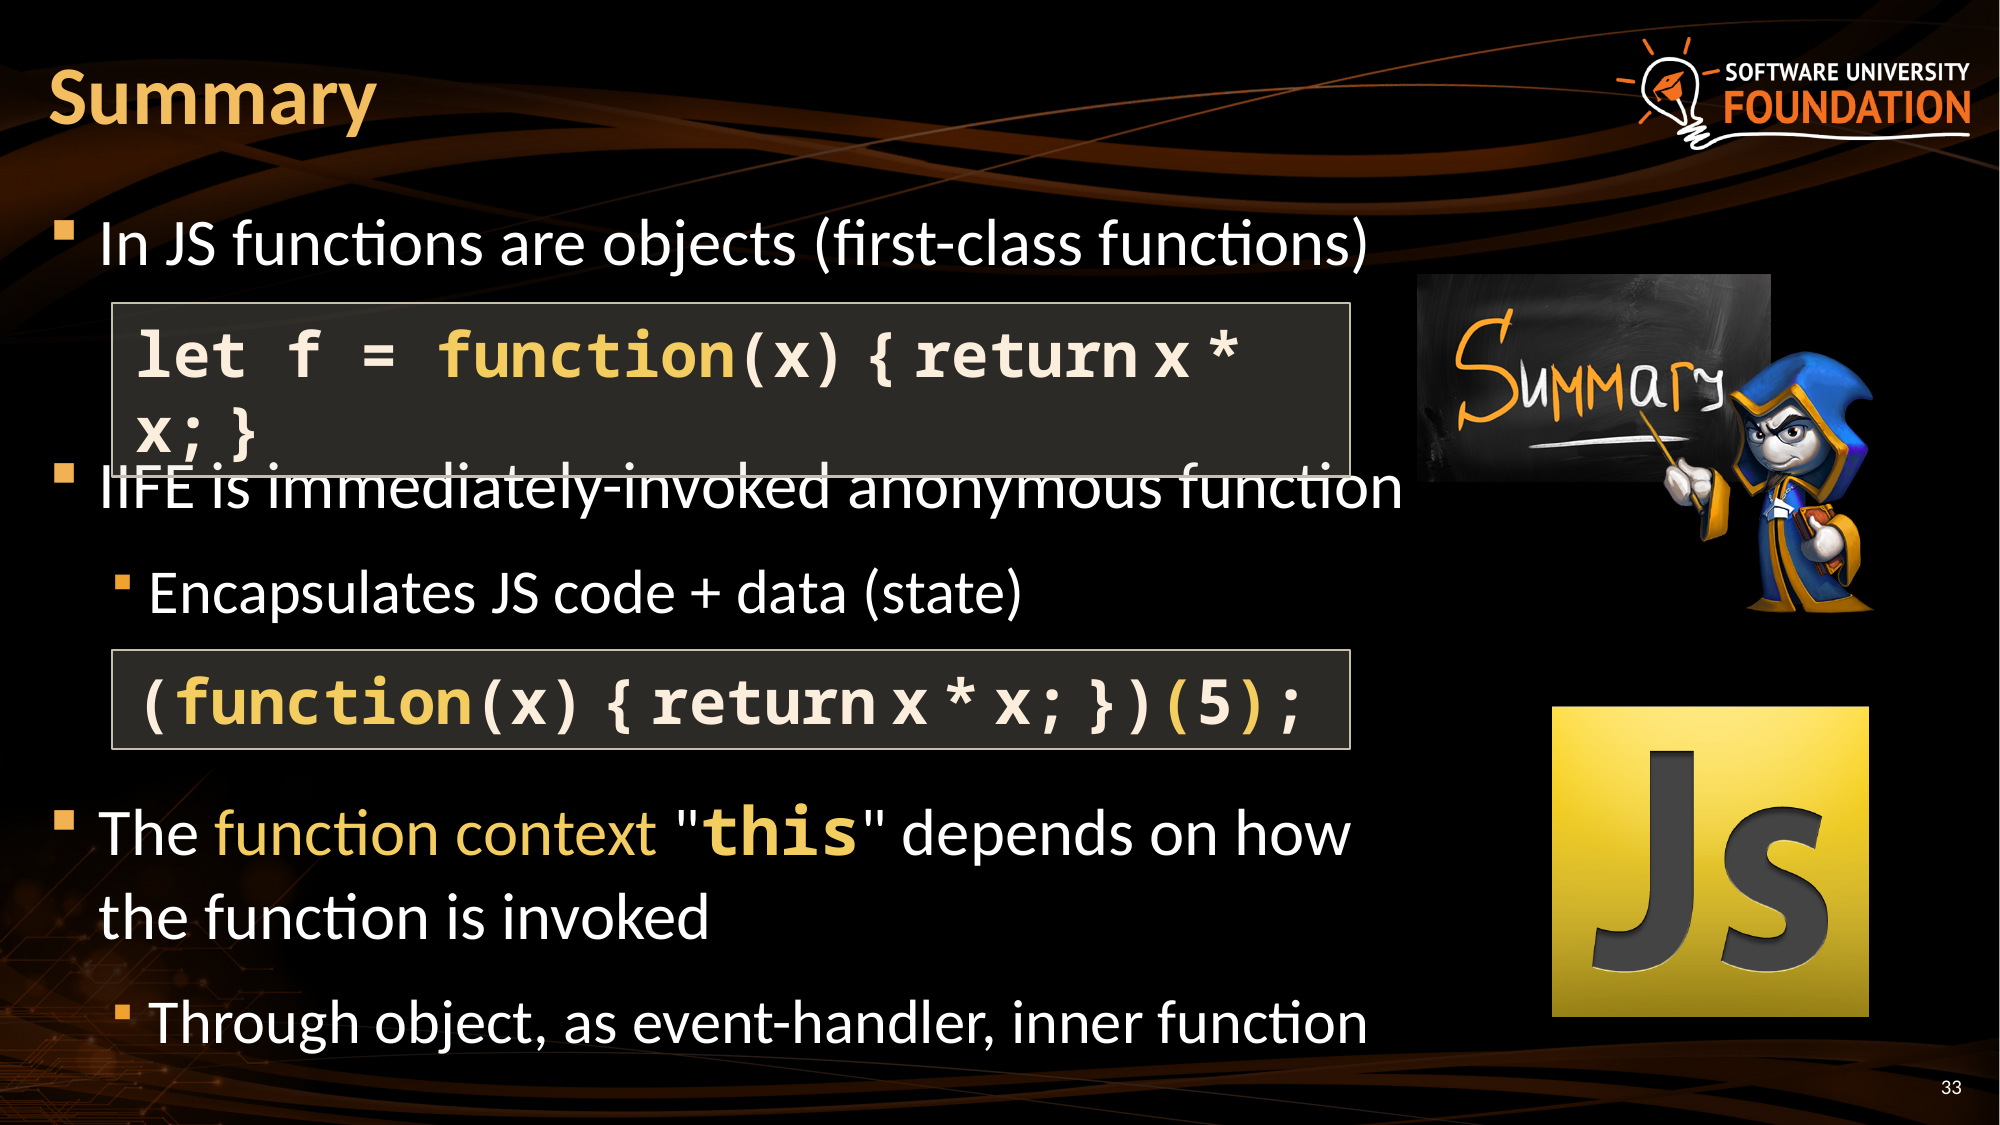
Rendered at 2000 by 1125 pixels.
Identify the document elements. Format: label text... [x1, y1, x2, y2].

text_box (function(x) { return x * x; })(5); [112, 650, 1350, 749]
title Summary [30, 6, 1602, 189]
list In JS functions are objects (first-class functions) IIFE is immediately-invoked anonymous function Encapsulates JS code + data (state) The function context "this" depends on how the function is invoked Through object, as event-handler, inner function [31, 189, 1438, 1103]
text_box let f = function(x) { return x * x; } [112, 303, 1350, 477]
picture [0, 0, 2000, 1125]
slide_number 33 [1897, 1070, 1968, 1103]
